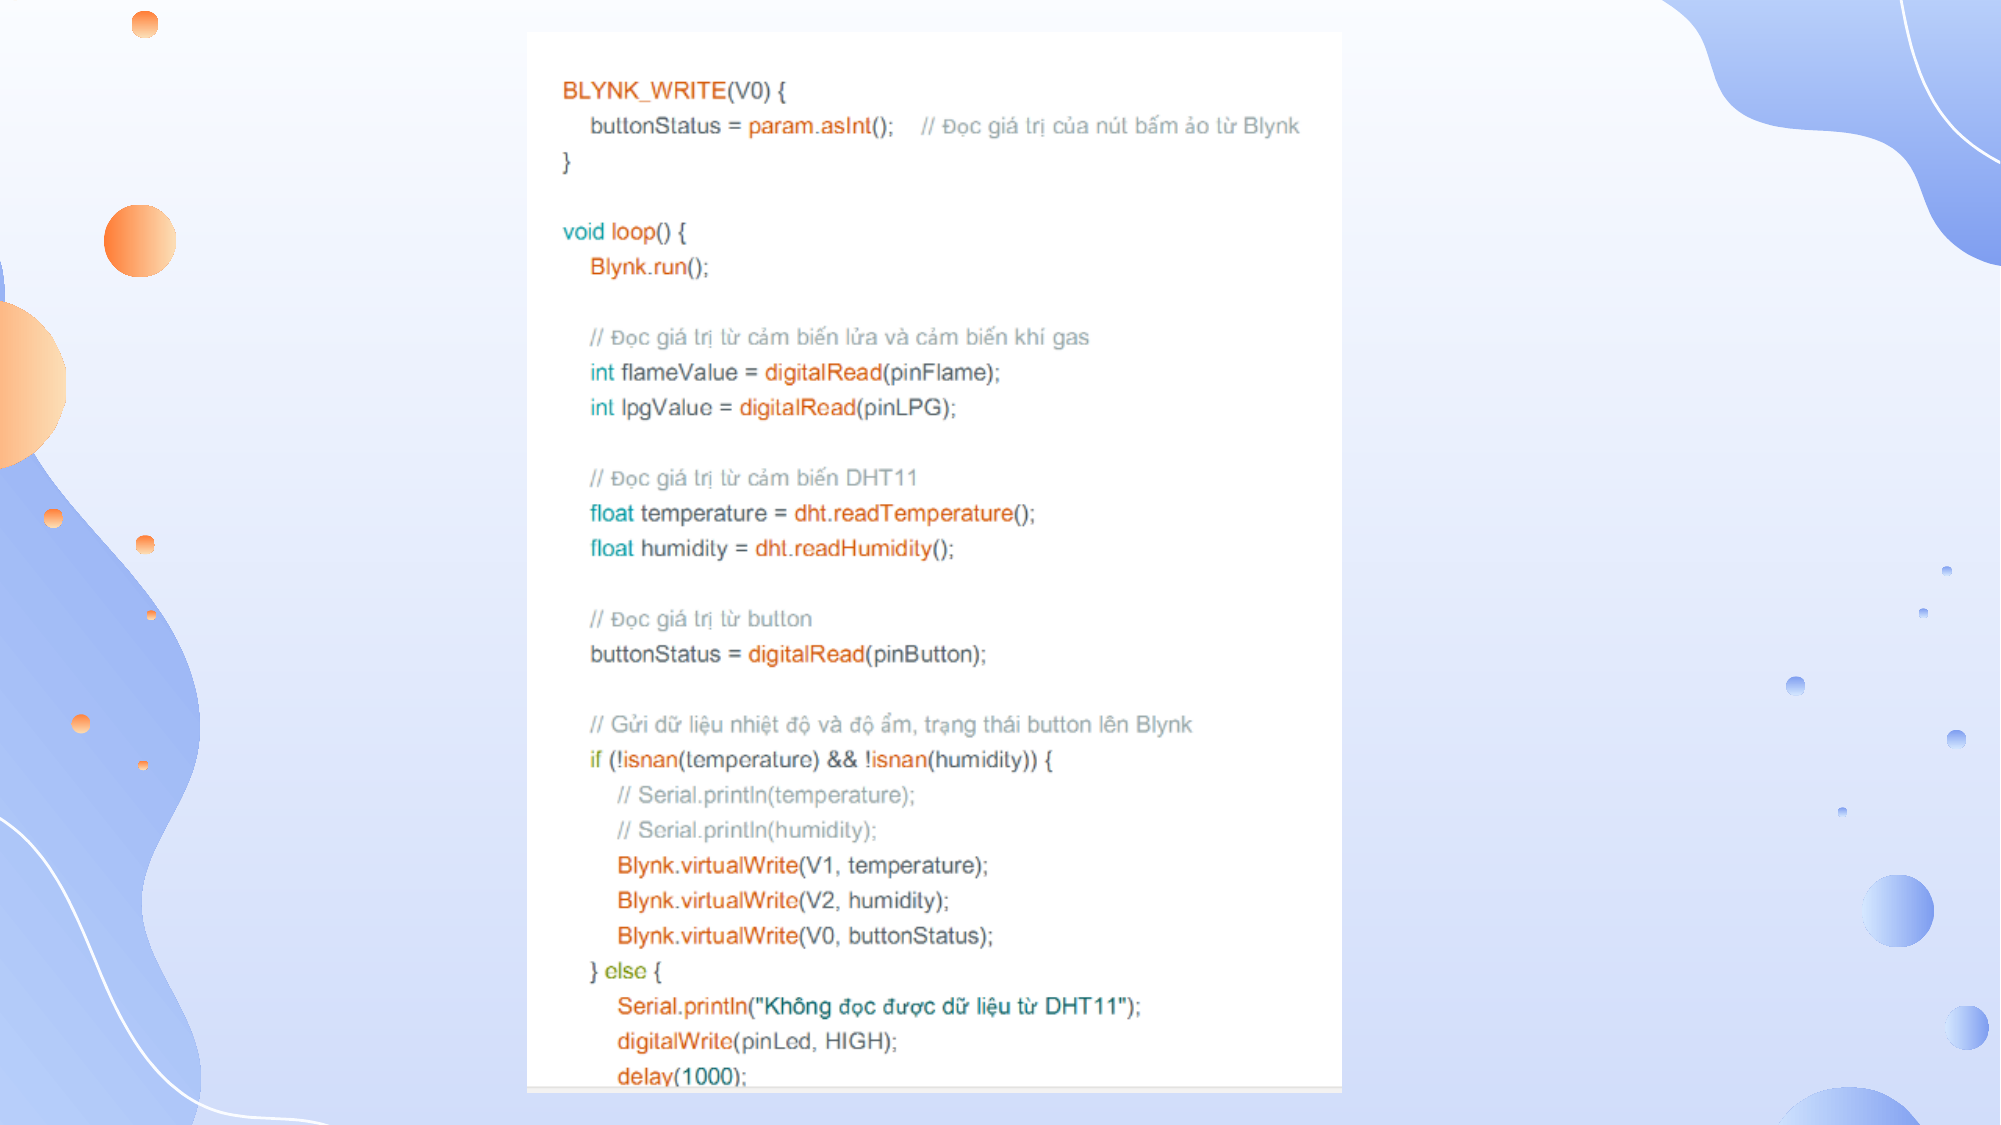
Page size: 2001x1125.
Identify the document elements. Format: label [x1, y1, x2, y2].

picture [527, 32, 1342, 1093]
